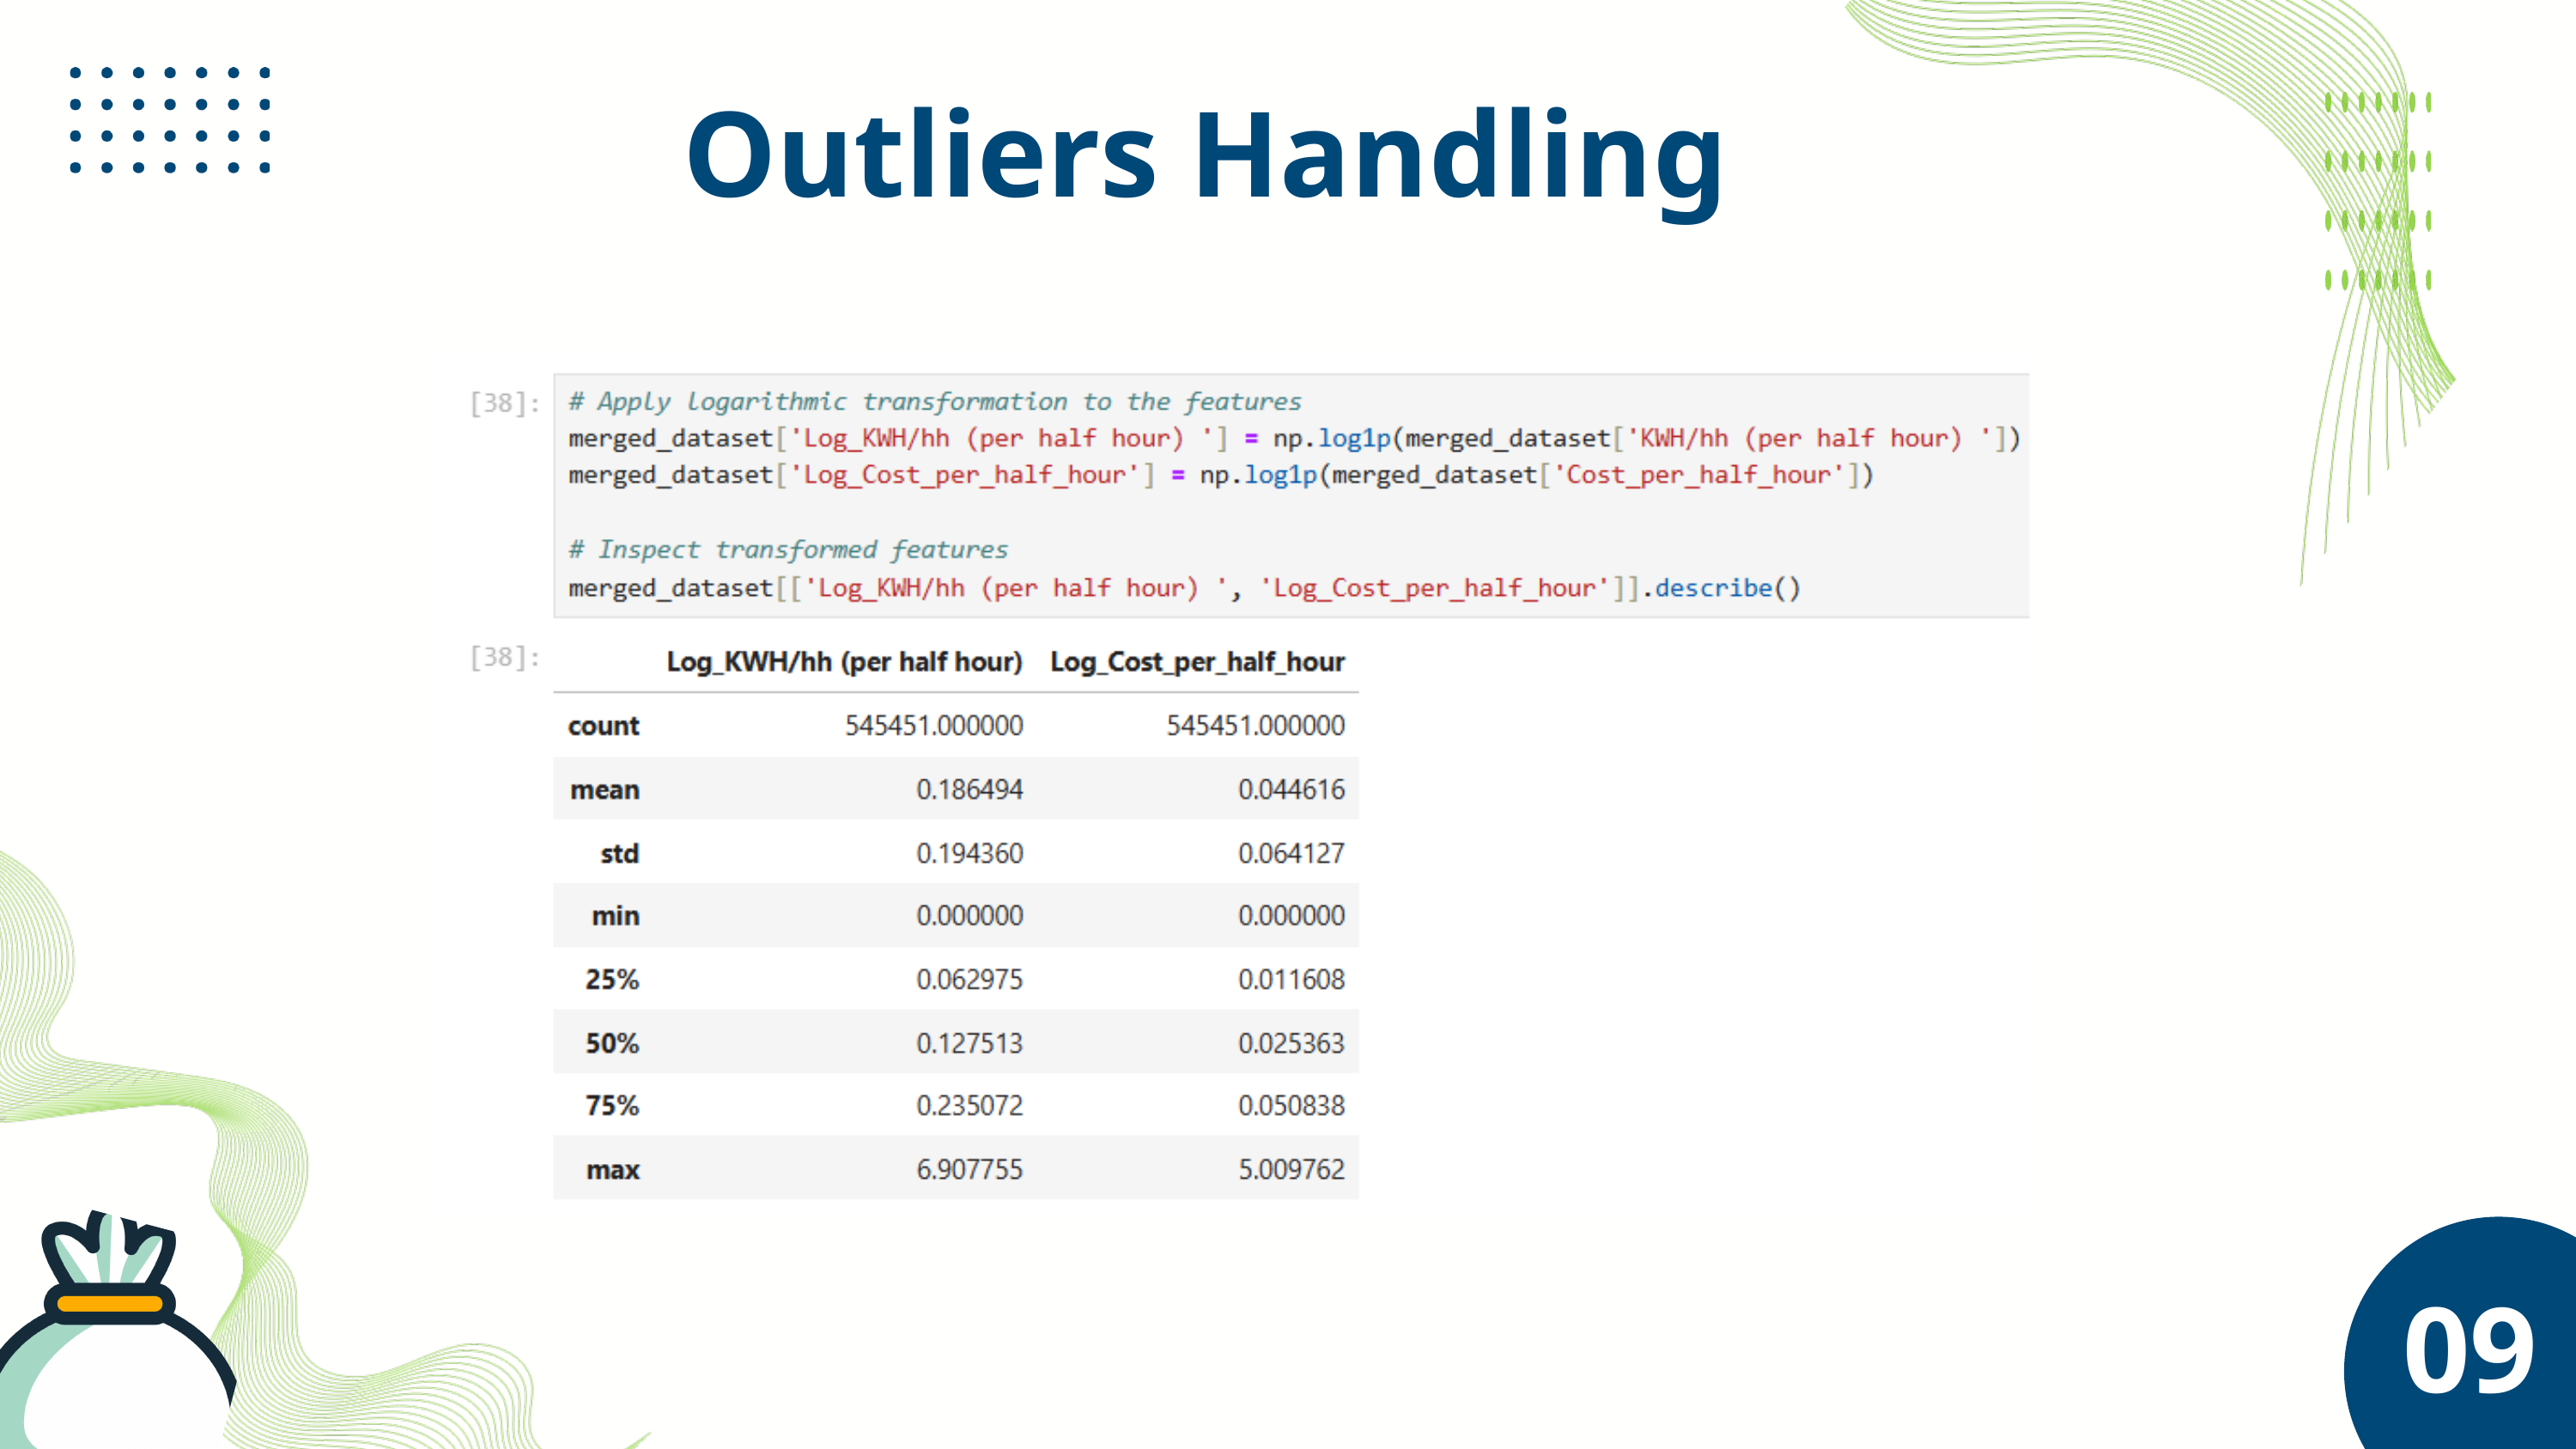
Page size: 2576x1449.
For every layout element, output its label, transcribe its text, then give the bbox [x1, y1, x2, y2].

text_box [0, 816, 652, 1449]
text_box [2343, 1216, 2576, 1449]
text_box [1808, 0, 2576, 589]
text_box [437, 352, 2030, 1220]
text_box [0, 1192, 270, 1449]
text_box Outliers Handling [580, 55, 1831, 221]
text_box [70, 67, 270, 173]
